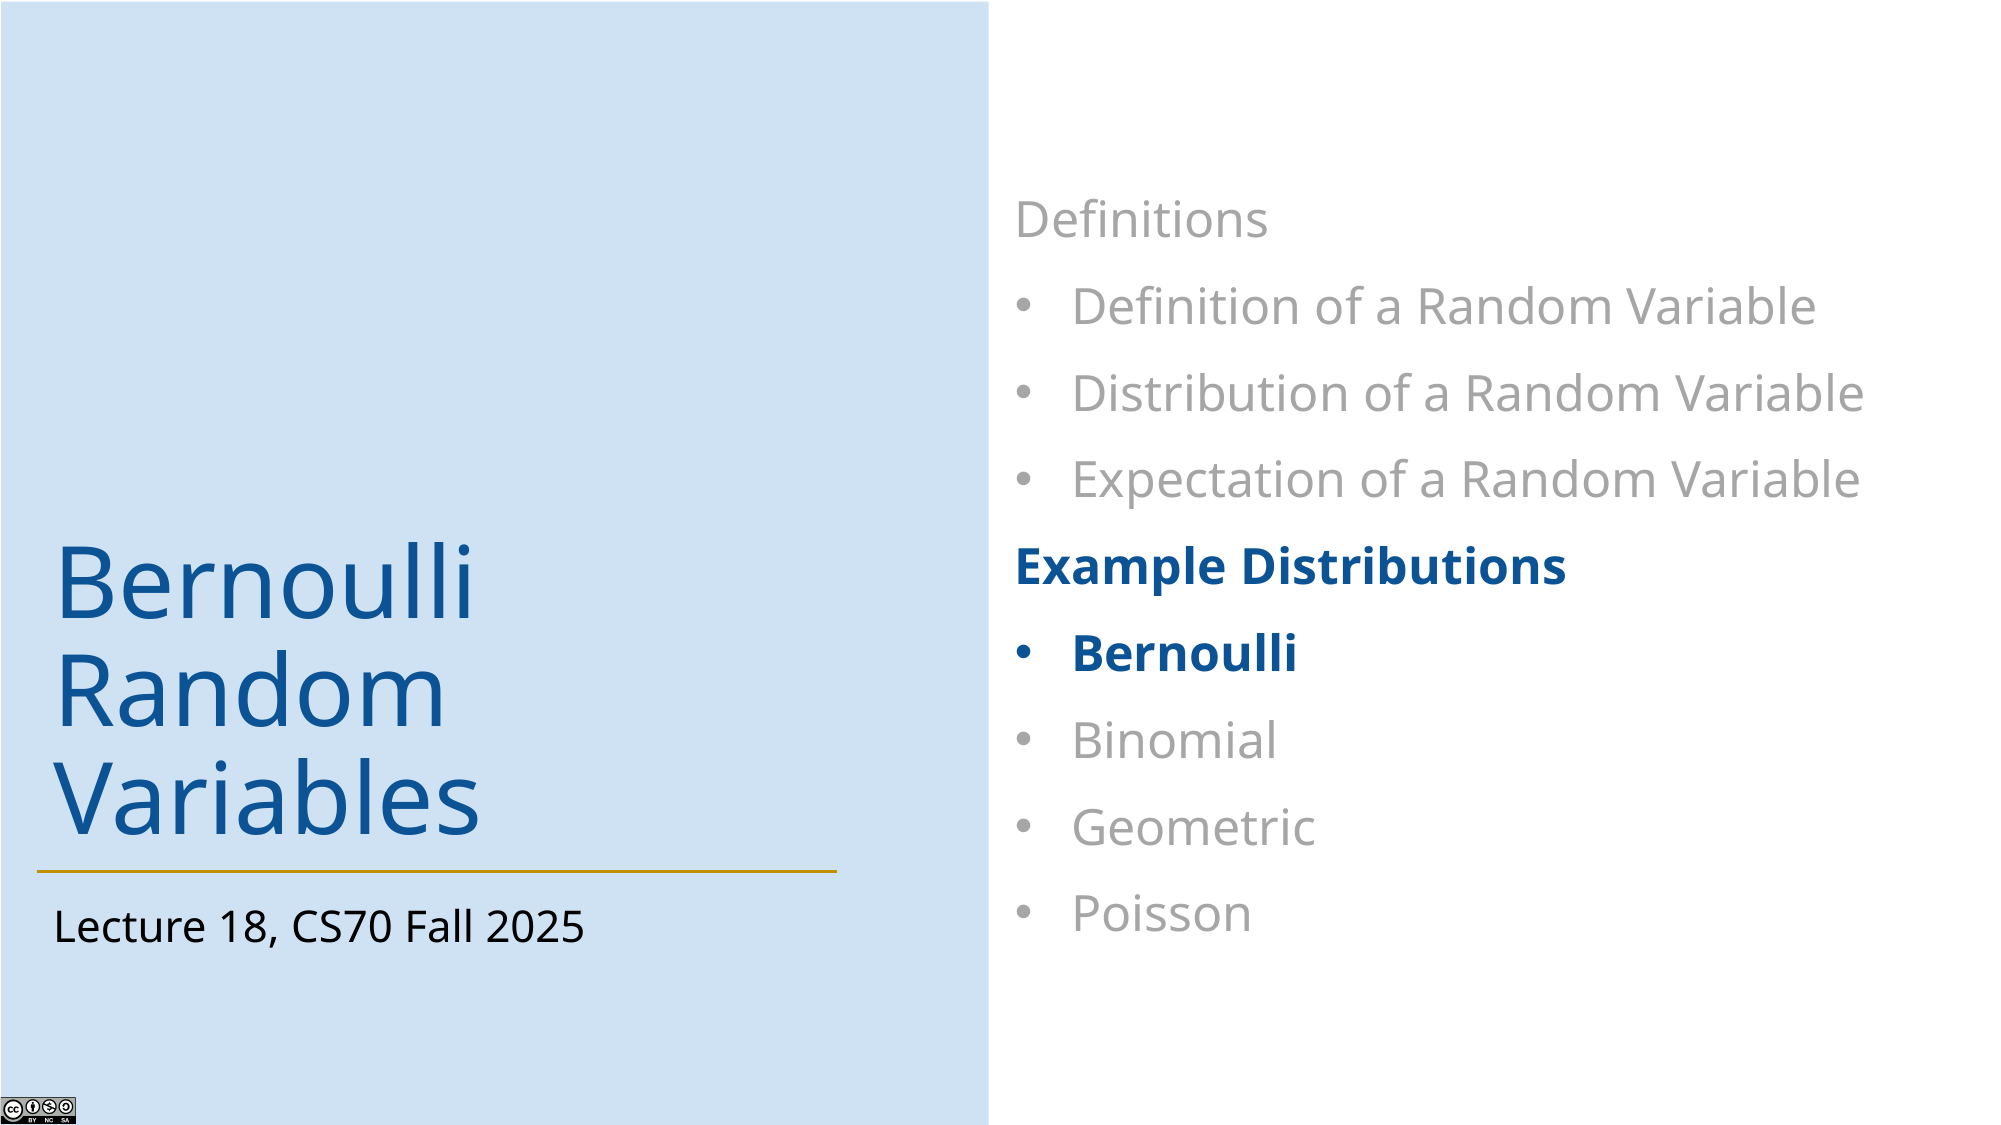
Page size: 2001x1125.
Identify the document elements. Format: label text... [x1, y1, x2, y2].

list Definitions Definition of a Random Variable Distribution of a Random Variable Expectation of a Random Variable Example Distributions Bernoulli Binomial Geometric Poisson [999, 10, 2000, 1113]
subtitle Lecture 18, CS70 Fall 2025 [38, 890, 813, 991]
picture [0, 1097, 76, 1124]
title Bernoulli Random Variables [38, 472, 813, 864]
